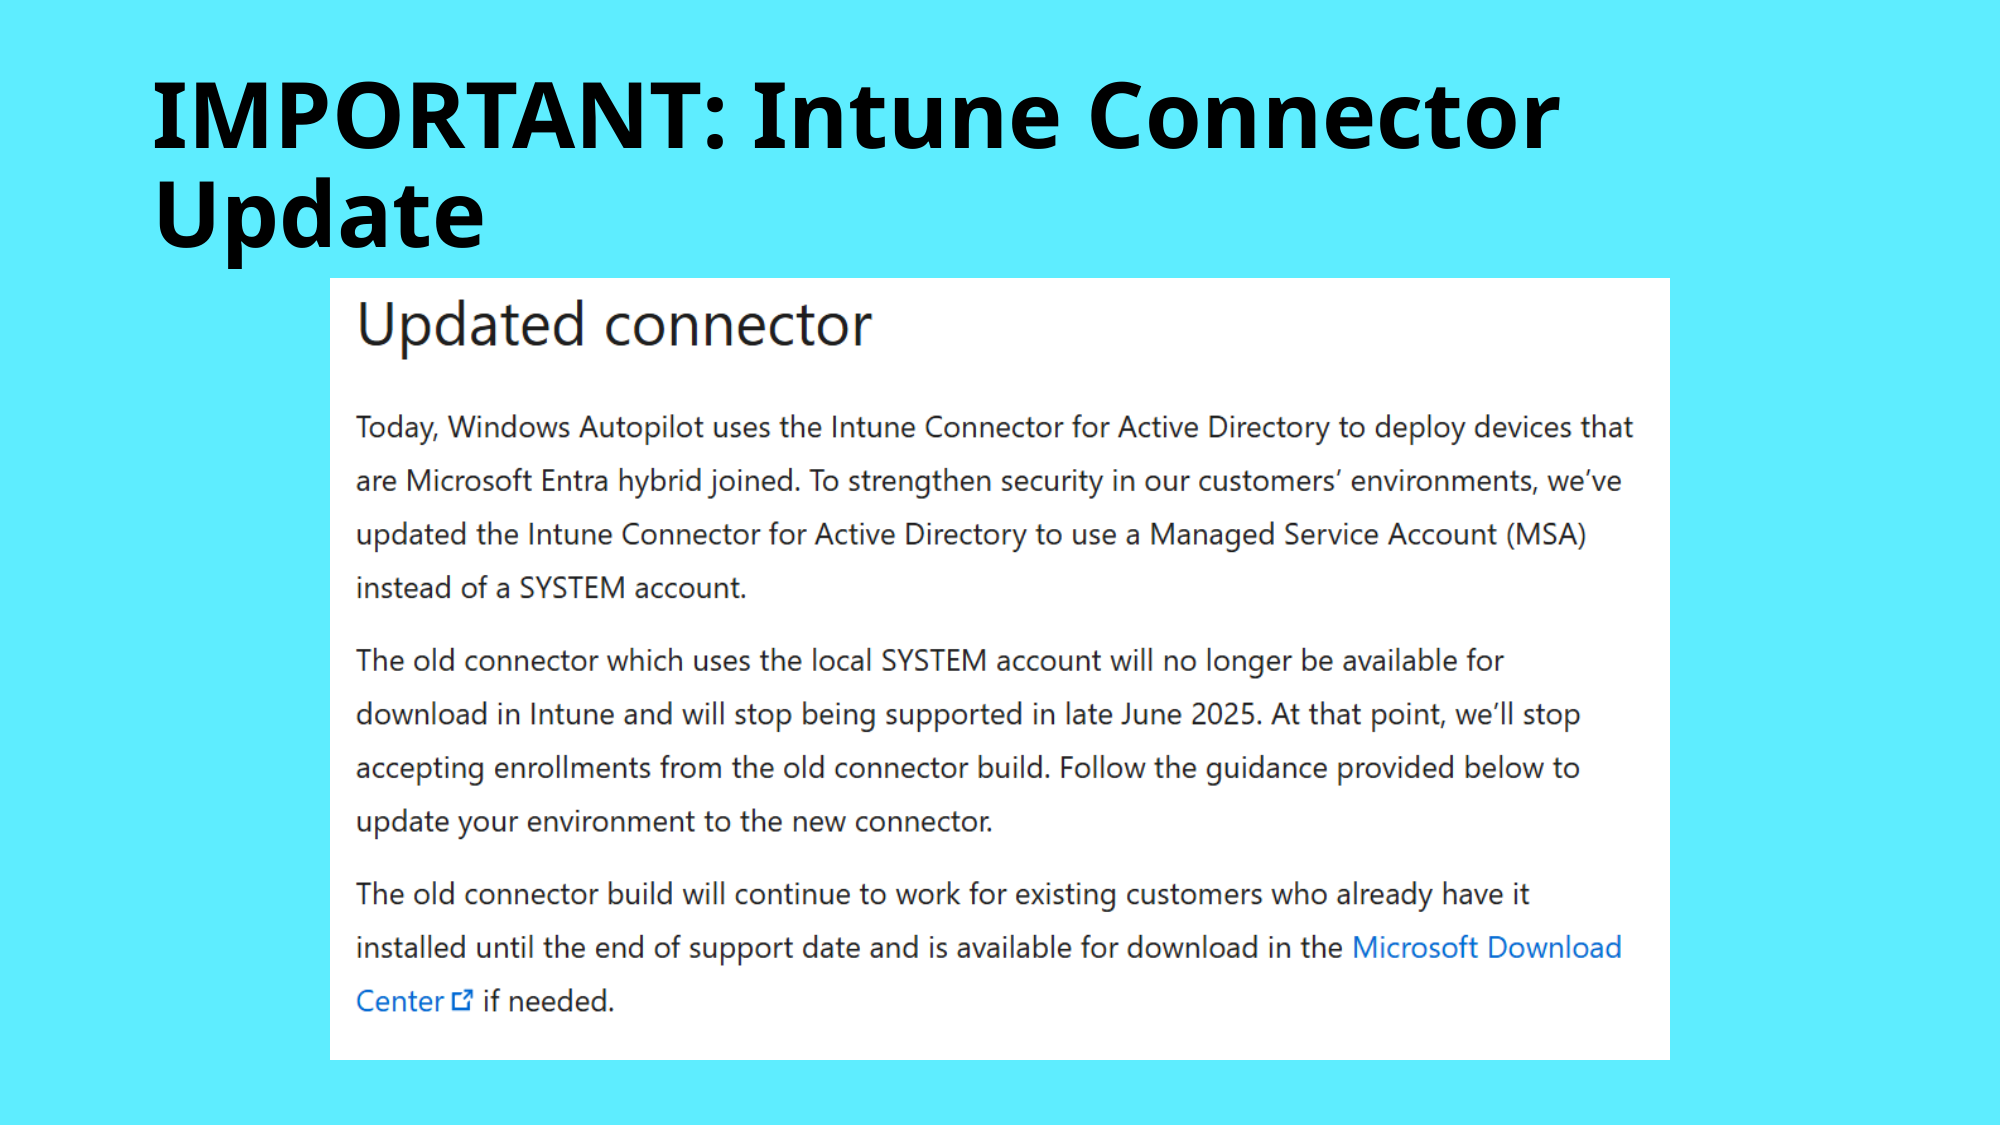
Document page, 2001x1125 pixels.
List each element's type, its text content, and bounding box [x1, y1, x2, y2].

title IMPORTANT: Intune Connector Update [137, 59, 1863, 278]
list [330, 278, 1670, 1060]
